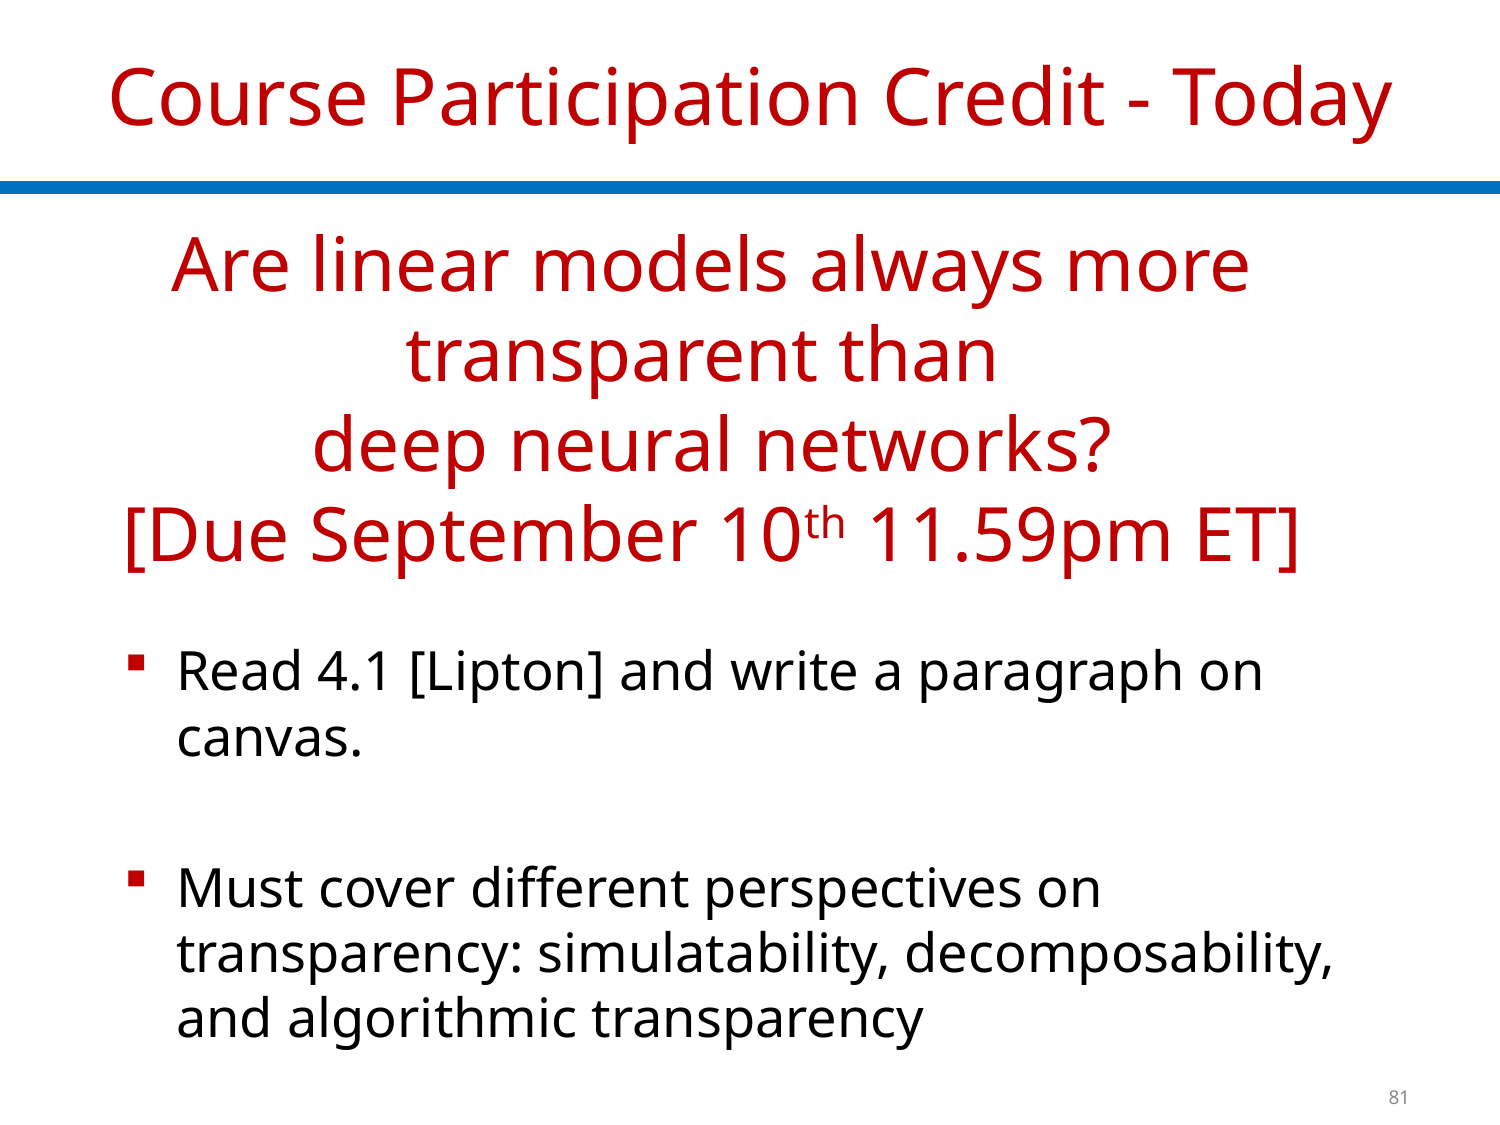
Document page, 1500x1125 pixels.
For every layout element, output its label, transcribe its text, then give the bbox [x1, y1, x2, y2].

slide_number 81 [1074, 1085, 1425, 1112]
text_box Read 4.1 [Lipton] and write a paragraph on canvas. Must cover different perspectives on transparency: simulatability, decomposability, and algorithmic transparency [108, 629, 1384, 1063]
text_box Are linear models always more transparent than deep neural networks? [Due September 10th 11.59pm ET] [74, 210, 1350, 673]
title Course Participation Credit - Today [0, 0, 1500, 188]
